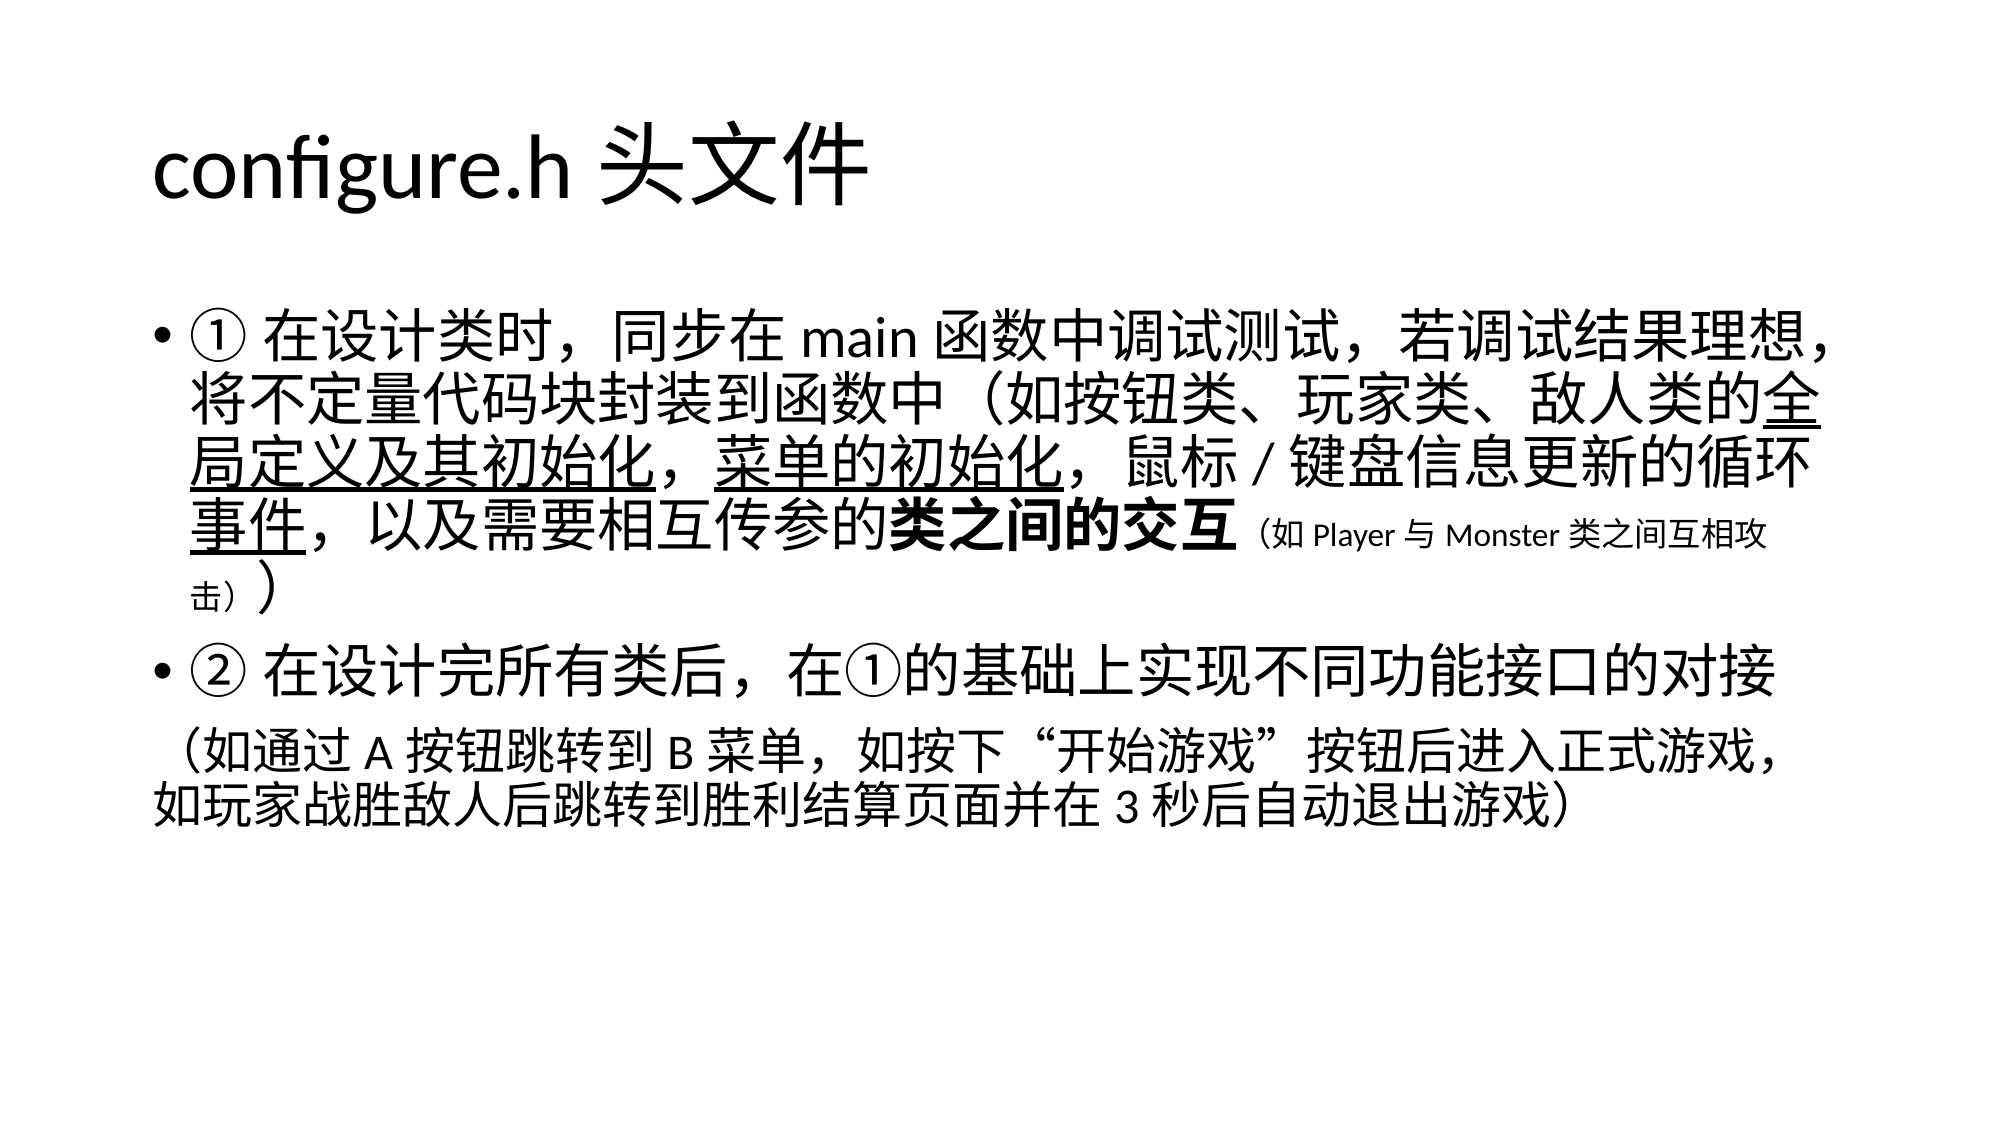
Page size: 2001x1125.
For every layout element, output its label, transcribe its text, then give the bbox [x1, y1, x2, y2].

title configure.h头文件 [137, 59, 1863, 278]
list ①在设计类时，同步在main函数中调试测试，若调试结果理想，将不定量代码块封装到函数中（如按钮类、玩家类、敌人类的全局定义及其初始化，菜单的初始化，鼠标/键盘信息更新的循环事件，以及需要相互传参的类之间的交互（如Player与Monster类之间互相攻击）） ②在设计完所有类后，在①的基础上实现不同功能接口的对接 （如通过A按钮跳转到B菜单，如按下“开始游戏”按钮后进入正式游戏，如玩家战胜敌人后跳转到胜利结算页面并在3秒后自动退出游戏） [137, 299, 1863, 1014]
